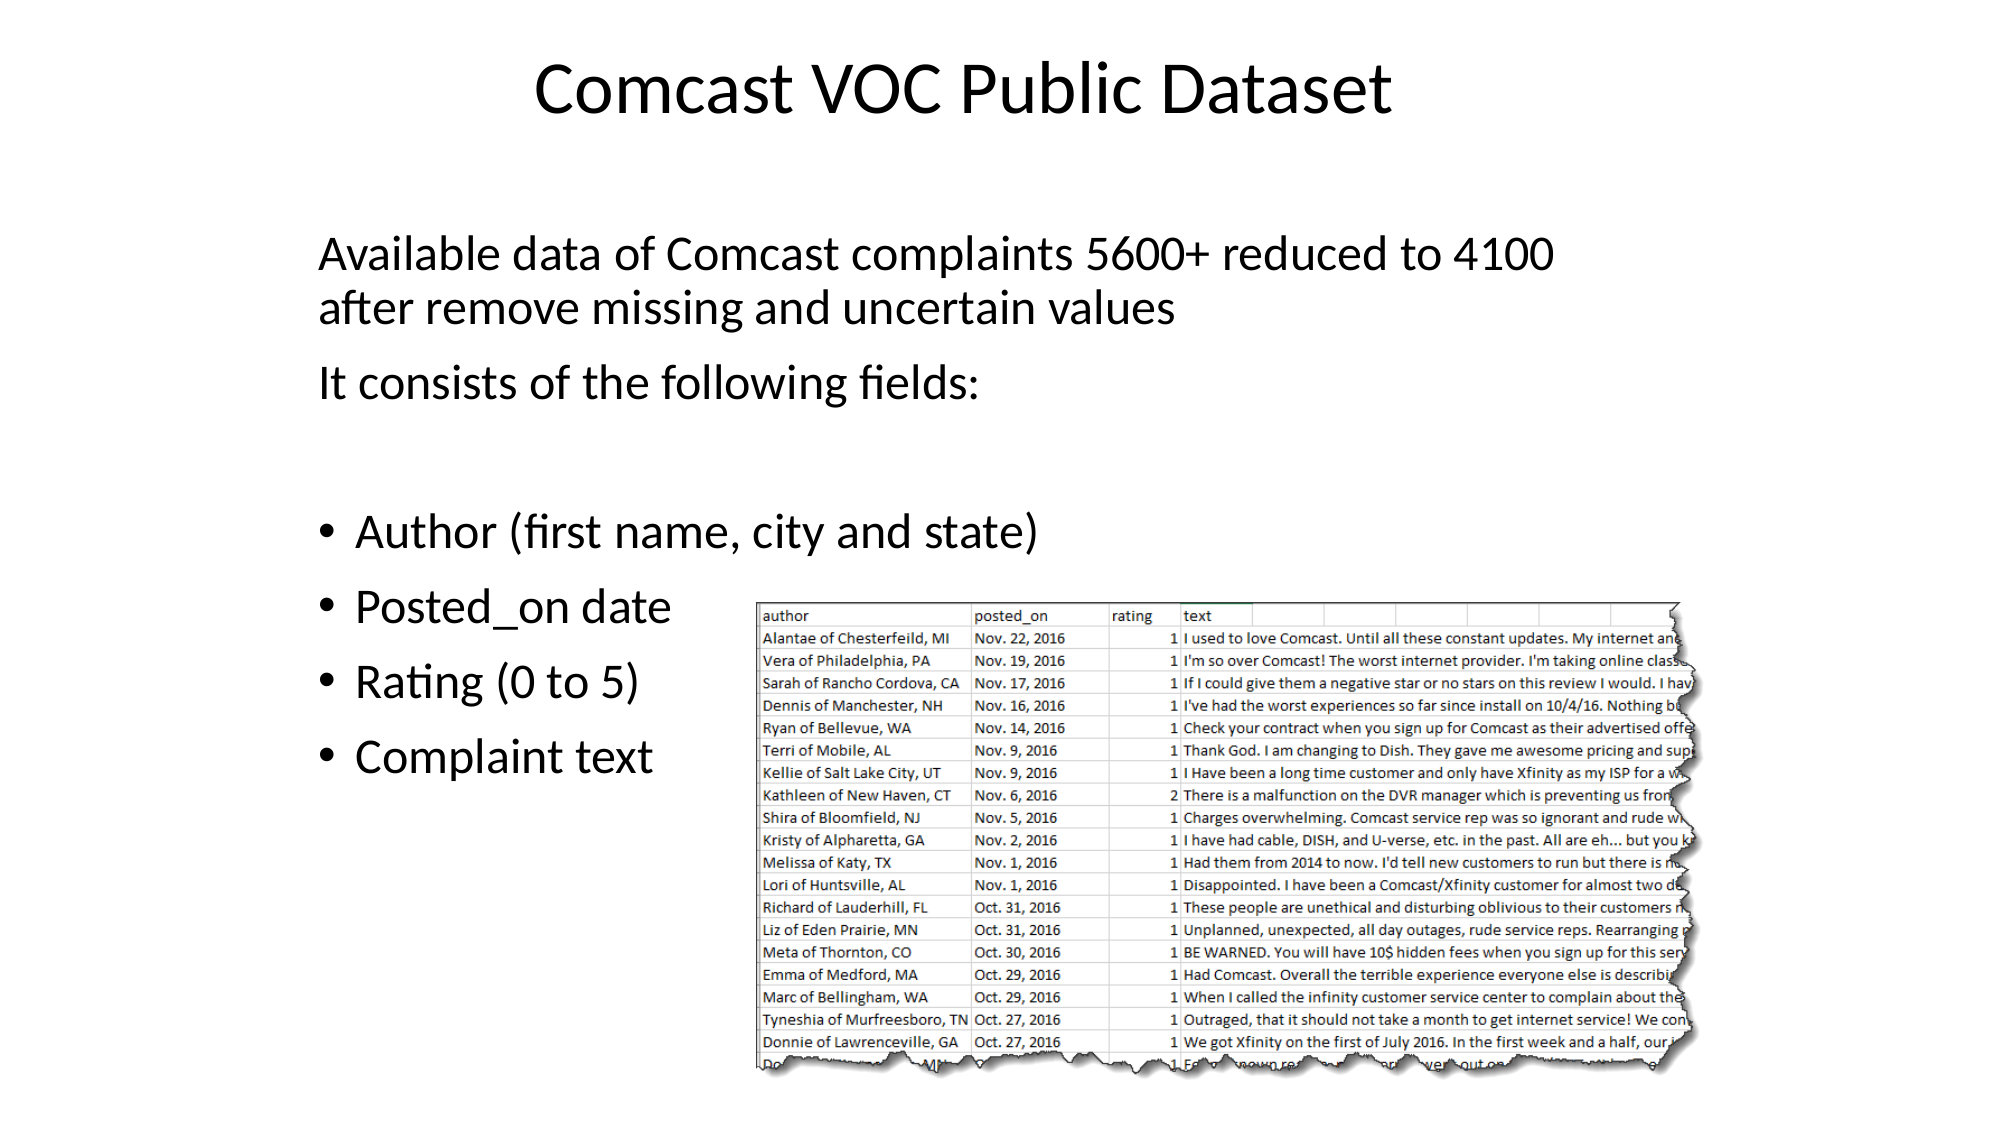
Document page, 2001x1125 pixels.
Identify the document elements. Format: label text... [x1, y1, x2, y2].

text_box Comcast VOC Public Dataset [491, 30, 1437, 136]
picture [756, 602, 1721, 1100]
list Available data of Comcast complaints 5600+ reduced to 4100 after remove missing and uncertain values It consists of the following fields: Author (first name, city and state) Posted_on date Rating (0 to 5) Complaint text [303, 219, 1654, 963]
